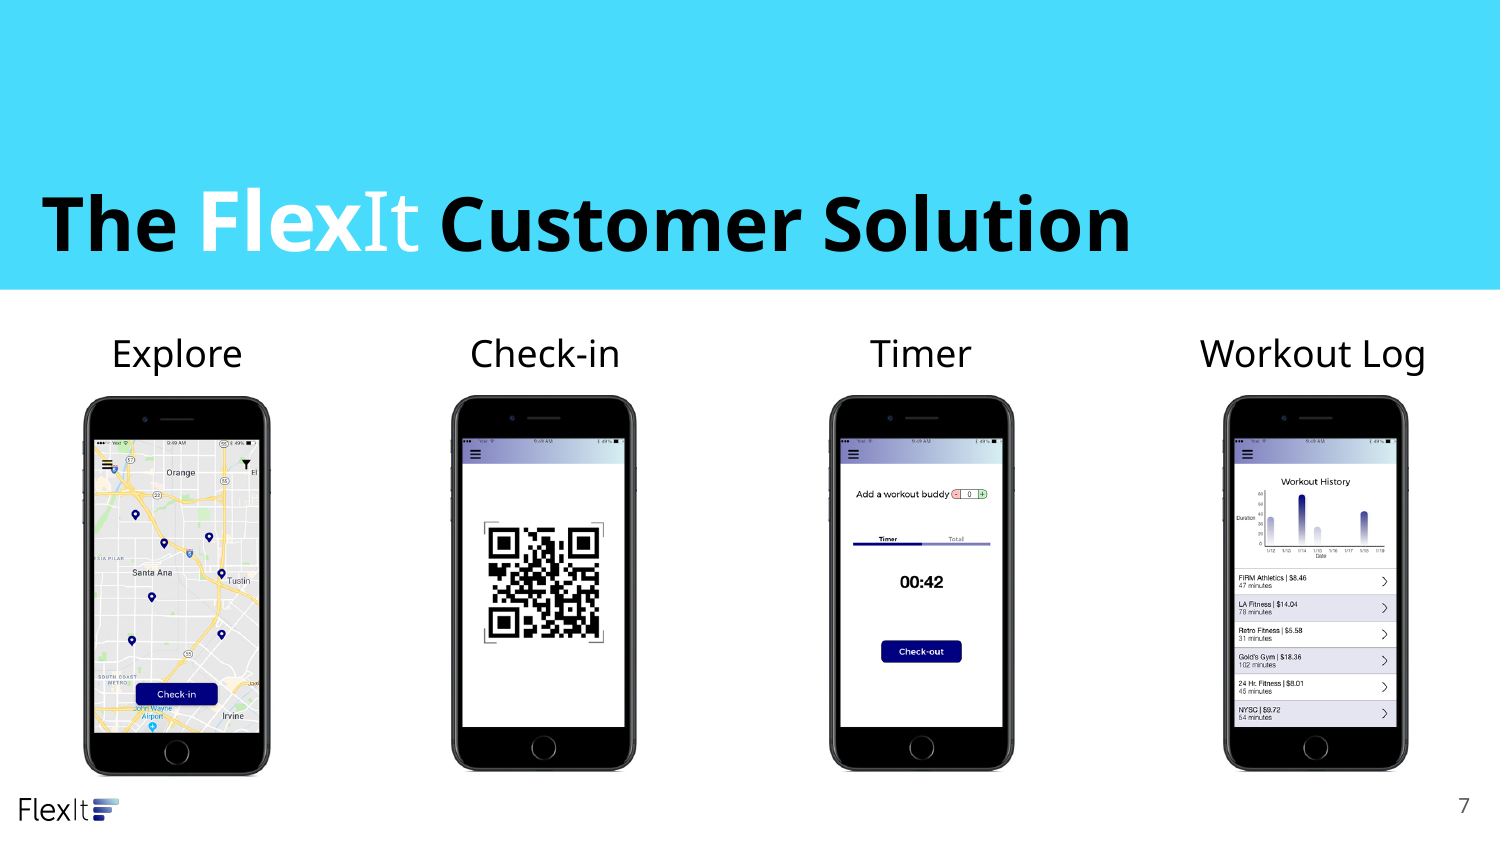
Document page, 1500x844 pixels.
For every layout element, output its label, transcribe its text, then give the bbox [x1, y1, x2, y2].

picture [402, 387, 685, 780]
picture [1173, 387, 1426, 780]
picture [12, 787, 122, 832]
picture [74, 388, 280, 785]
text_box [0, 0, 1500, 293]
slide_number 7 [1425, 787, 1485, 827]
picture [780, 387, 1064, 780]
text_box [8, 314, 1482, 380]
